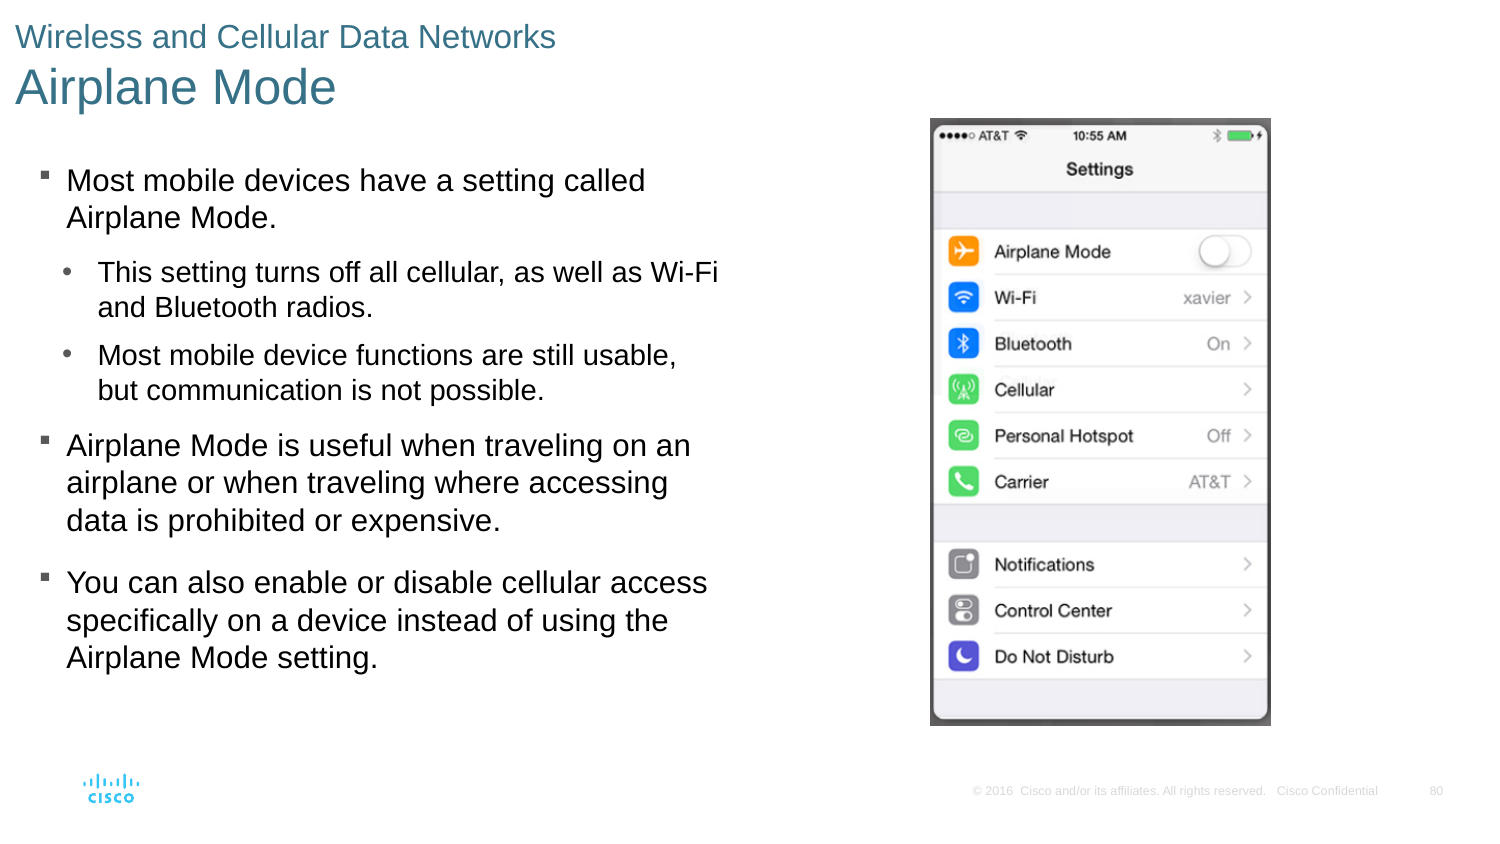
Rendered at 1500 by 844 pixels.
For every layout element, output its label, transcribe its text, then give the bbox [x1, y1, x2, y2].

list Most mobile devices have a setting called Airplane Mode. This setting turns off all cellular, as well as Wi-Fi and Bluetooth radios. Most mobile device functions are still usable, but communication is not possible. Airplane Mode is useful when traveling on an airplane or when traveling where accessing data is prohibited or expensive. You can also enable or disable cellular access specifically on a device instead of using the Airplane Mode setting. [23, 152, 750, 824]
picture [930, 118, 1272, 726]
title Wireless and Cellular Data Networks Airplane Mode [0, 2, 1500, 127]
